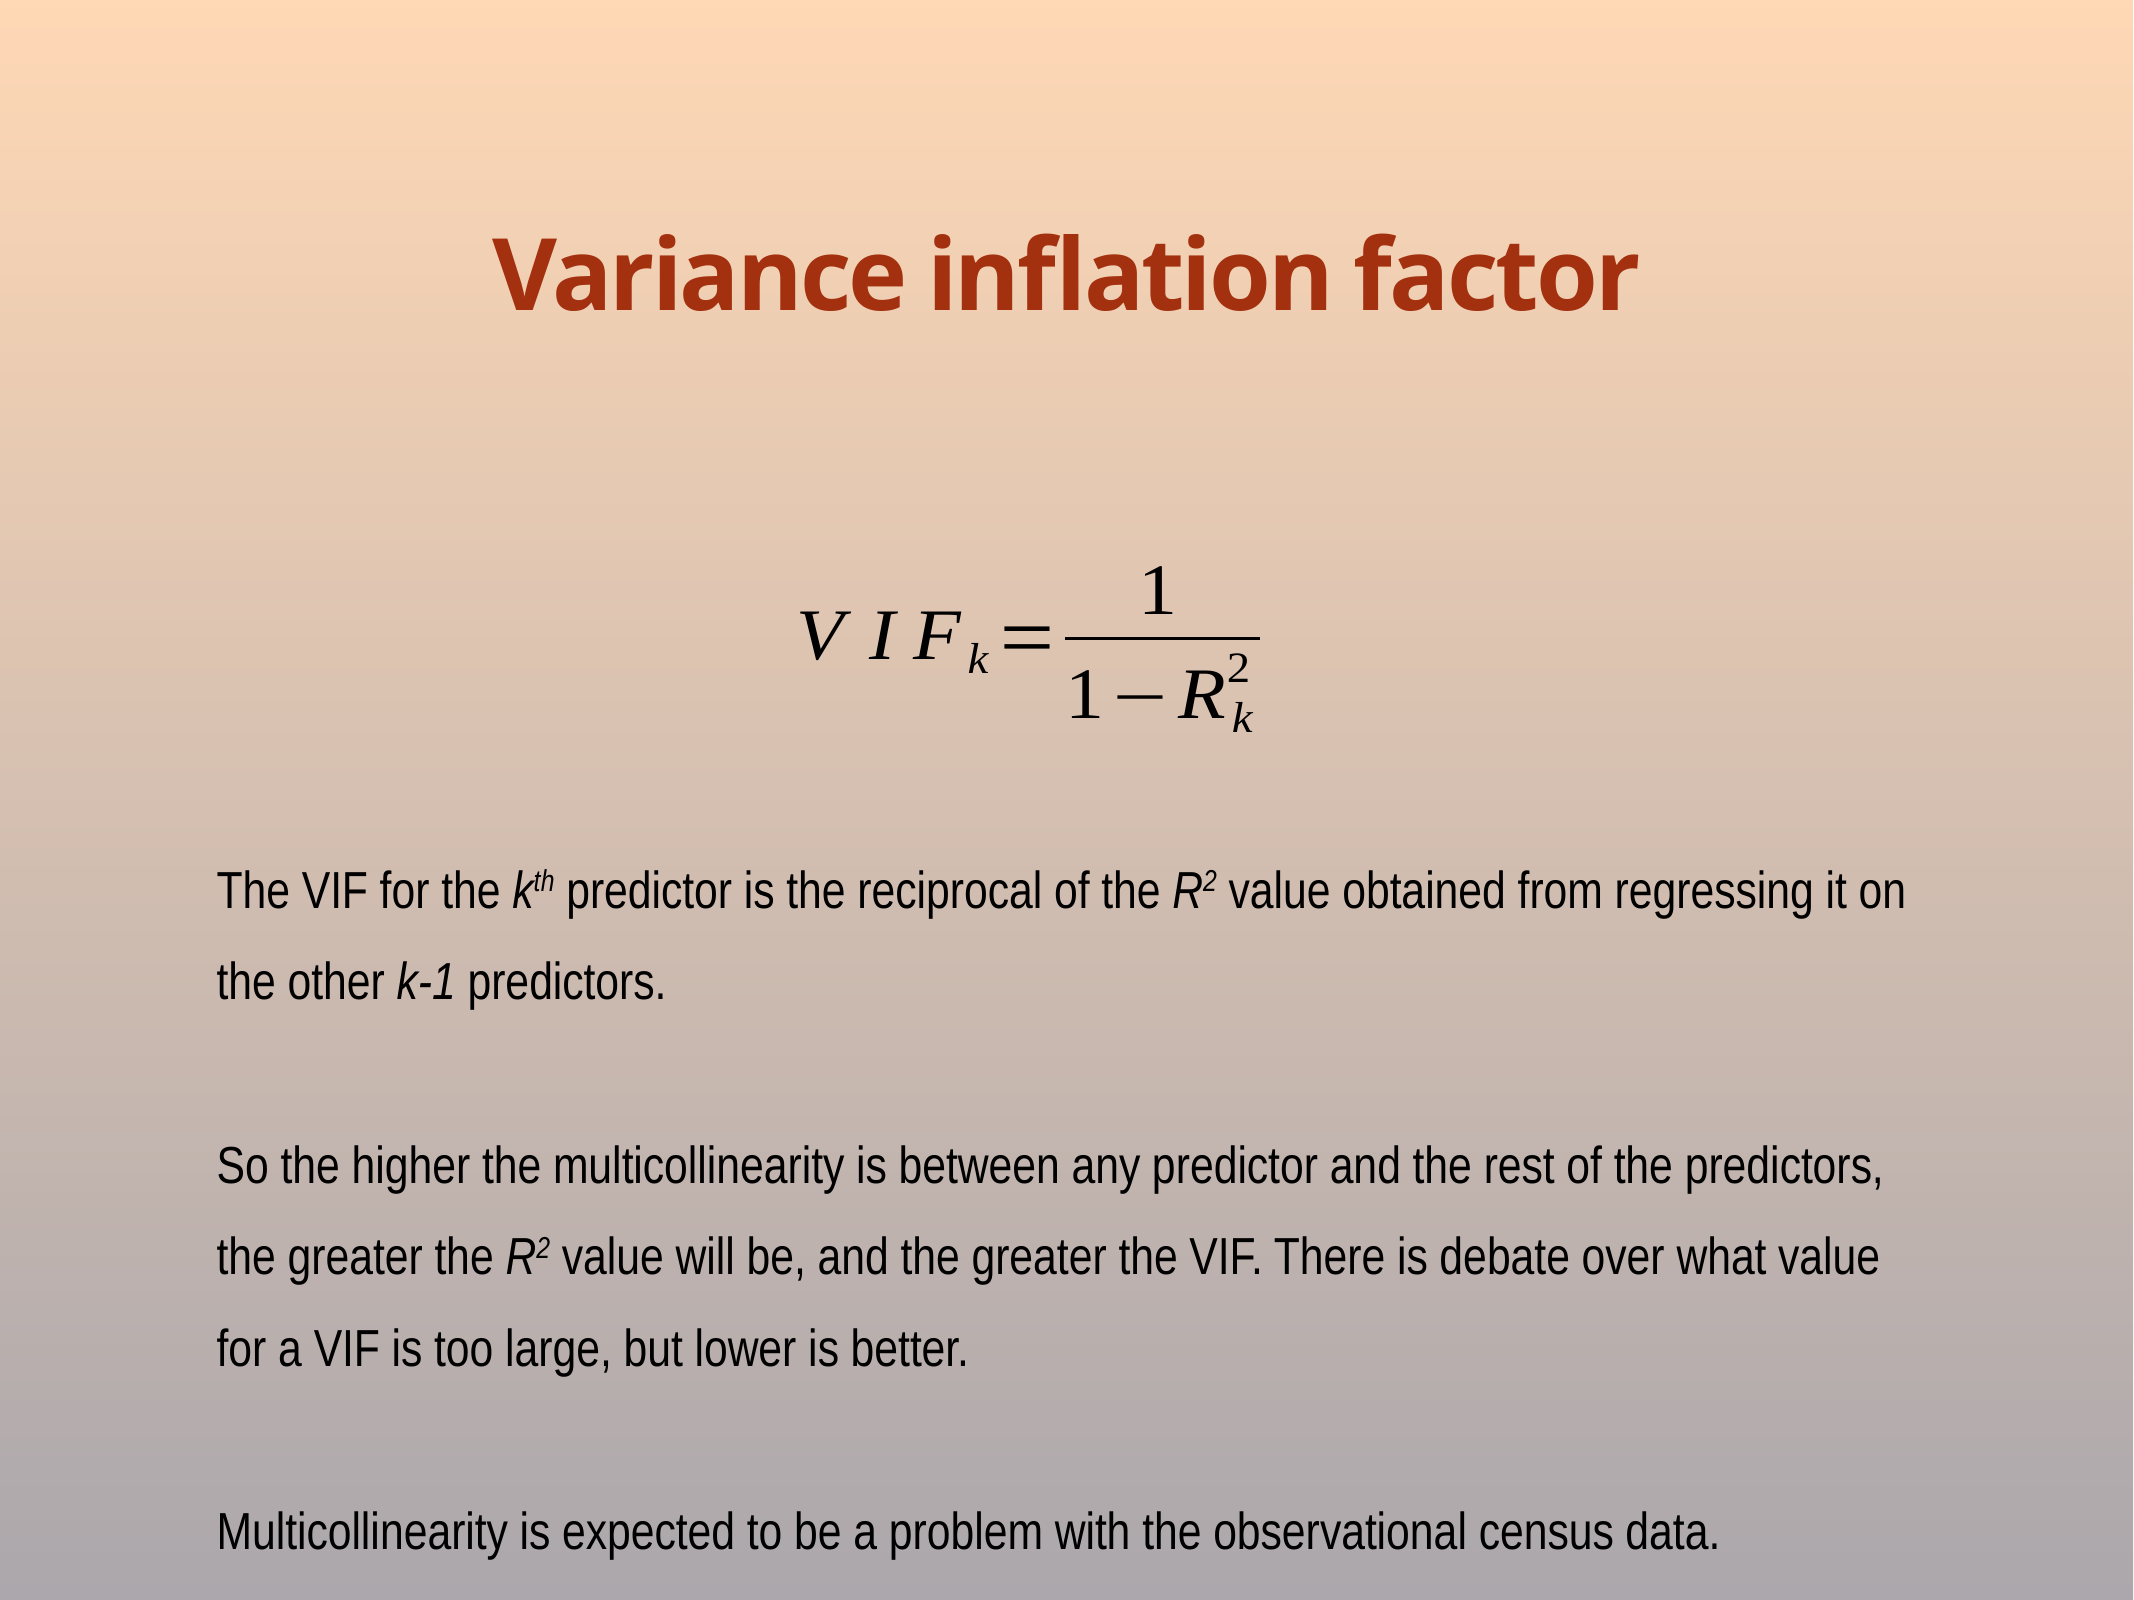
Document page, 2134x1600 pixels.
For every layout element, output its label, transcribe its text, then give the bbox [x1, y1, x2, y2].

list The VIF for the kth predictor is the reciprocal of the R2 value obtained from regressing it on the other k-1 predictors. So the higher the multicollinearity is between any predictor and the rest of the predictors, the greater the R2 value will be, and the greater the VIF. There is debate over what value for a VIF is too large, but lower is better. Multicollinearity is expected to be a problem with the observational census data. [207, 469, 1926, 1443]
title Variance inflation factor [207, 114, 1926, 428]
text_box [796, 550, 1262, 744]
